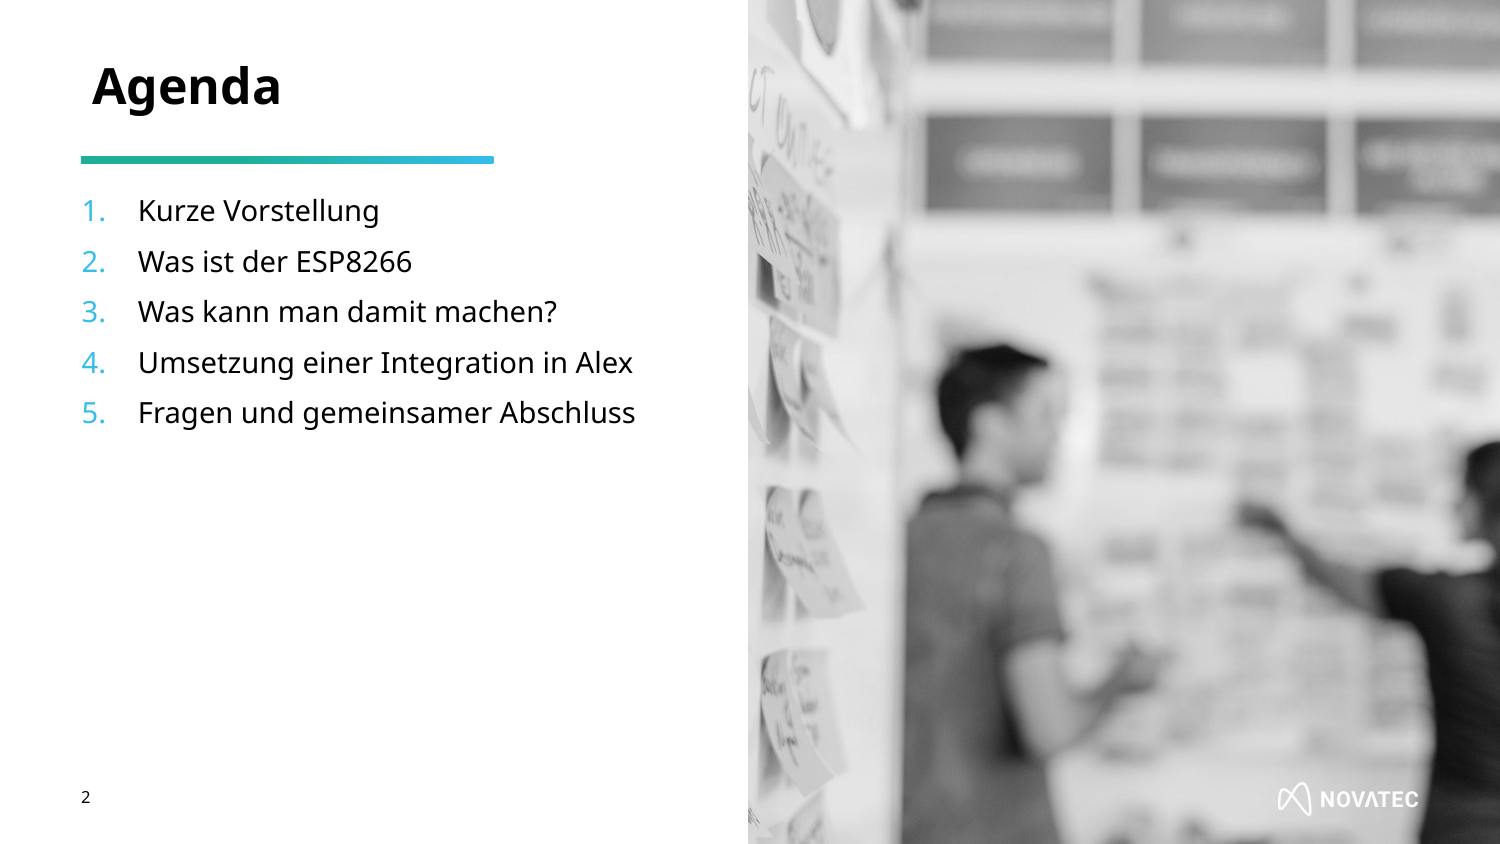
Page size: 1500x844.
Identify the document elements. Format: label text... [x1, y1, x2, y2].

picture [748, 0, 1500, 844]
slide_number 2 [81, 788, 440, 809]
list Kurze Vorstellung Was ist der ESP8266 Was kann man damit machen? Umsetzung einer Integration in Alex Fragen und gemeinsamer Abschluss [81, 192, 683, 437]
